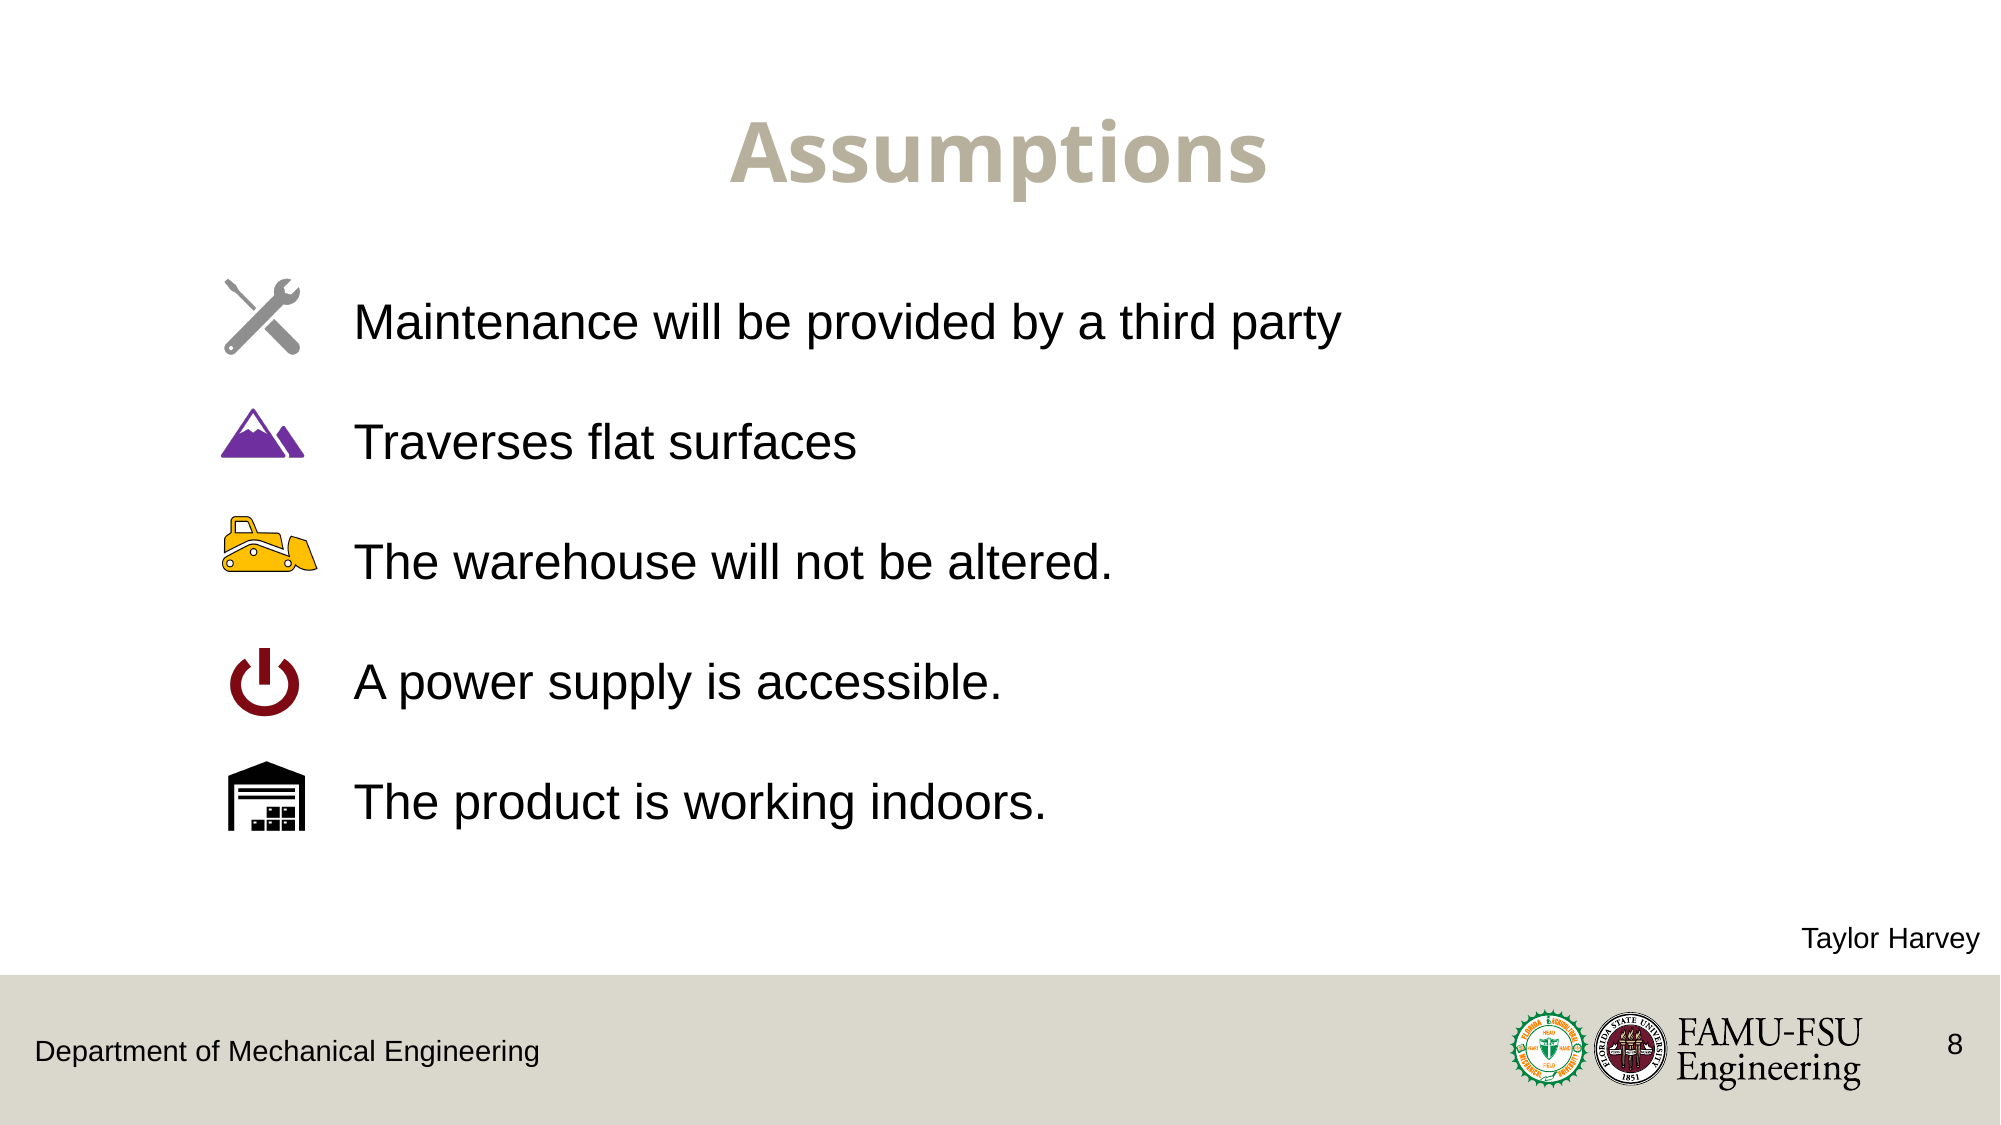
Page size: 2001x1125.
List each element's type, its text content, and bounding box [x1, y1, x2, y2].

picture [217, 391, 308, 475]
text_box [137, 246, 1863, 961]
picture [218, 751, 315, 840]
picture [221, 642, 308, 722]
picture [216, 494, 320, 603]
text_box Assumptions [137, 47, 1863, 246]
text_box Maintenance will be provided by a third party Traverses flat surfaces The warehouse will not be altered. A power supply is accessible. The product is working indoors. [338, 282, 1781, 883]
footer Taylor Harvey [1320, 911, 1996, 972]
slide_number 8 [1862, 1017, 1978, 1078]
picture [217, 271, 307, 362]
